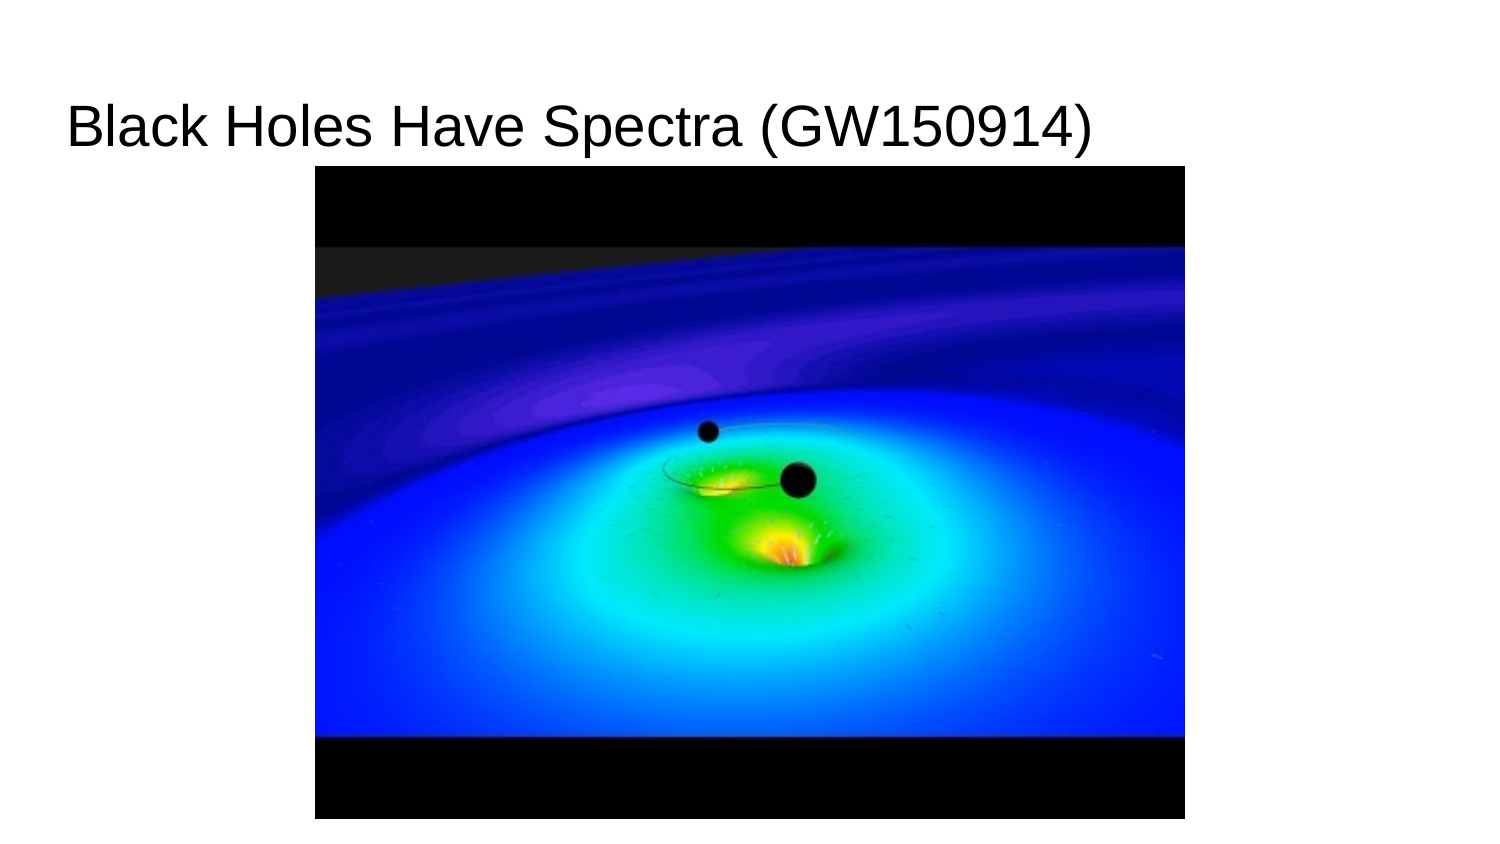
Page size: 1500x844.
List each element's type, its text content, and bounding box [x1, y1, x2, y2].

title Black Holes Have Spectra (GW150914) [51, 72, 1449, 167]
picture [315, 166, 1185, 819]
